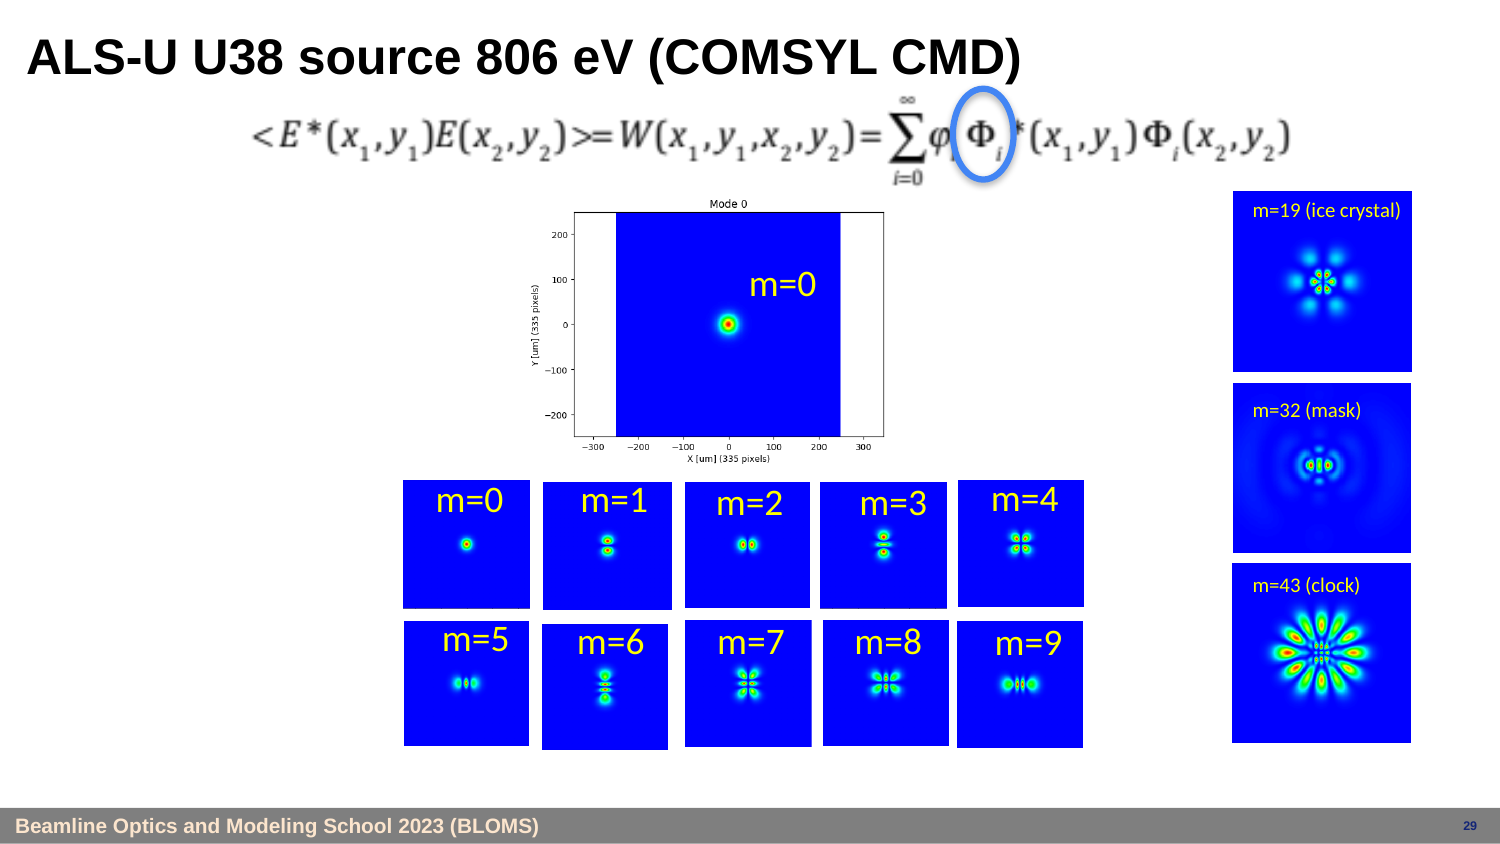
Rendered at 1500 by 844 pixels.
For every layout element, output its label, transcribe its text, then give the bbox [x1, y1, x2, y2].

picture [1233, 191, 1412, 372]
text_box m=19 (ice crystal) m=32 (mask) m=43 (clock) [1299, 189, 1436, 629]
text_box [248, 77, 1292, 189]
picture [519, 187, 896, 466]
slide_number 29 [1379, 805, 1493, 844]
picture [1232, 562, 1411, 744]
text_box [402, 466, 1084, 751]
title ALS-U U38 source 806 eV (COMSYL CMD) [11, 9, 1480, 100]
picture [1232, 383, 1412, 553]
